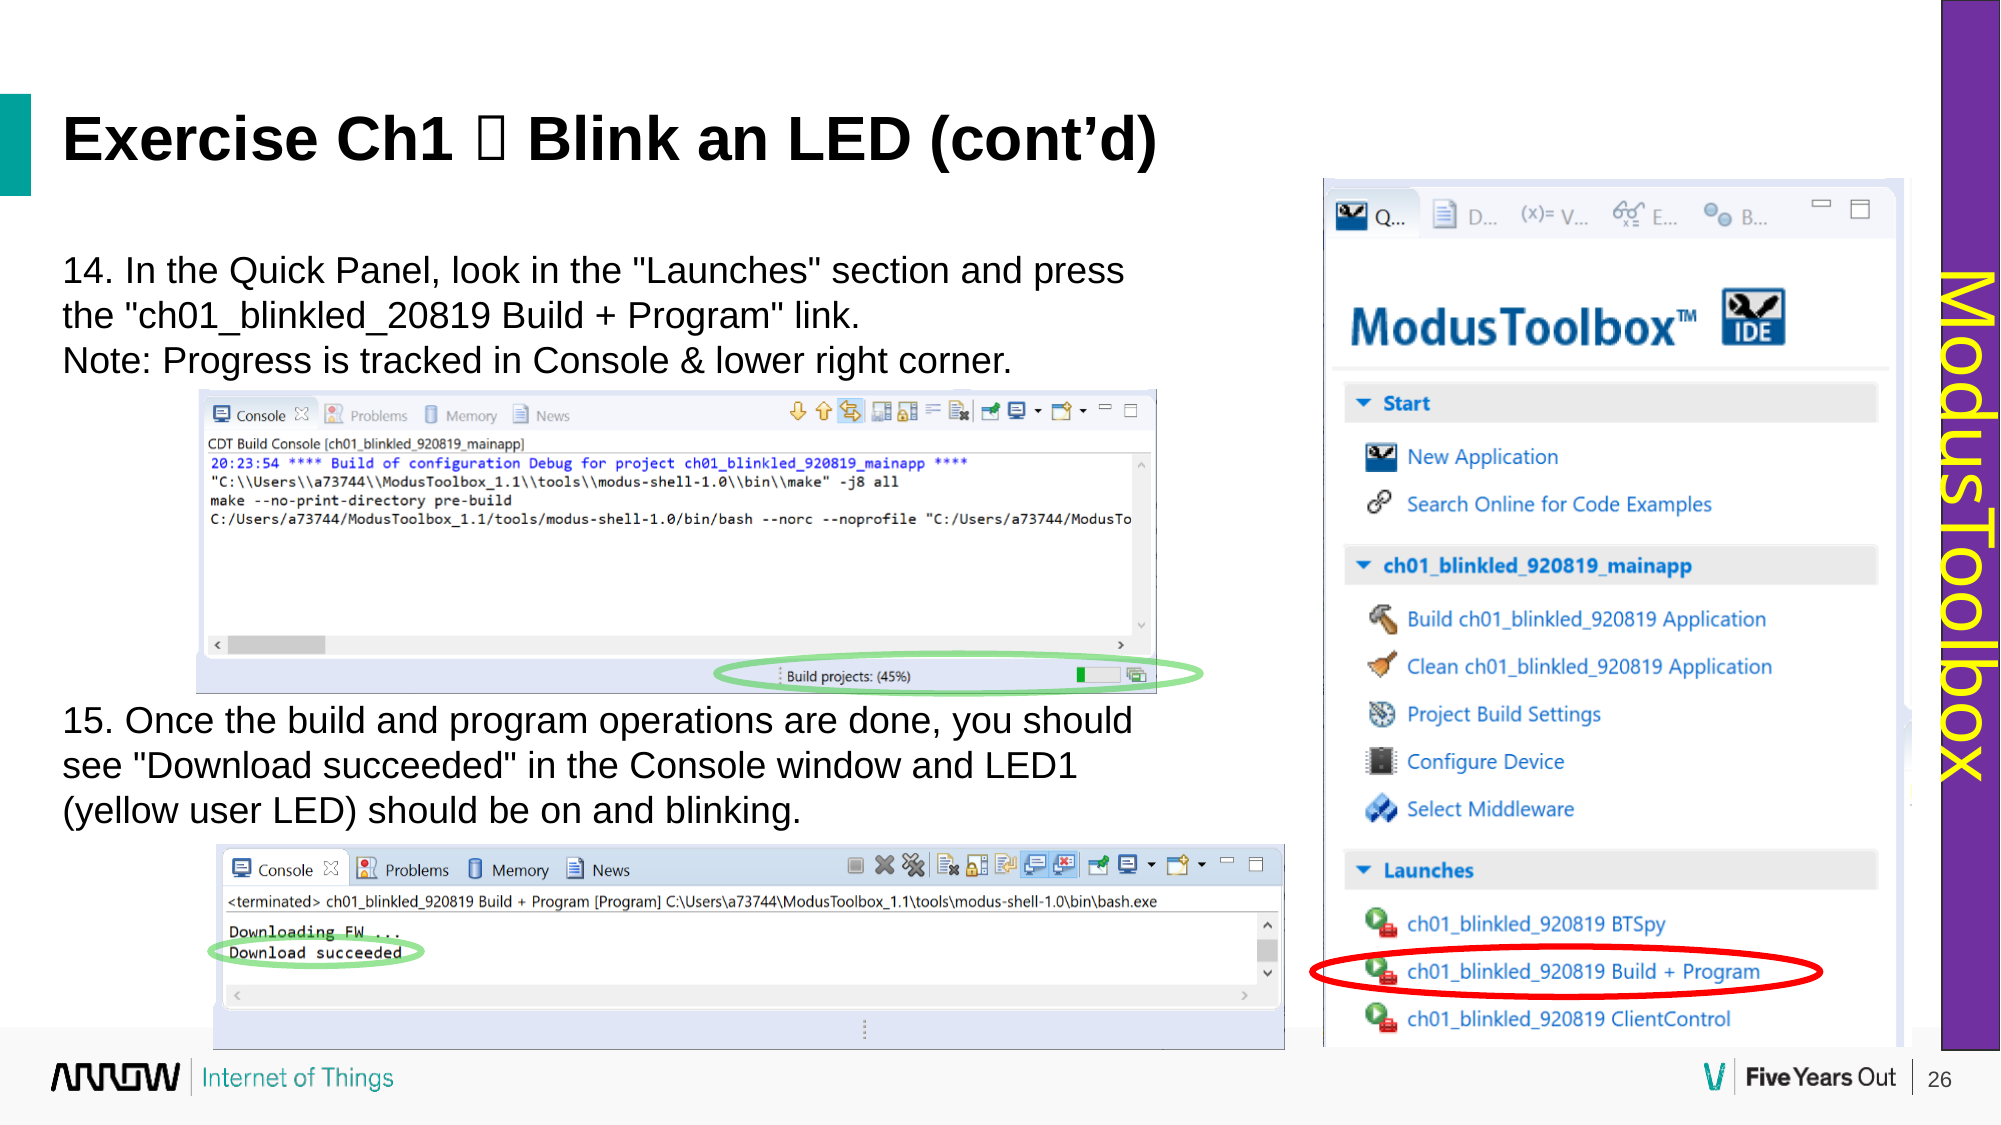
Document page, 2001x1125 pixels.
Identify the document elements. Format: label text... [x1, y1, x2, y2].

picture [1323, 178, 1912, 1047]
text_box [1311, 963, 1323, 981]
picture [196, 389, 1157, 694]
picture [51, 1058, 393, 1096]
list Exercise Ch1  Blink an LED (cont’d) [47, 99, 1911, 192]
text_box ModusToolbox [1941, 0, 2000, 1051]
picture [1704, 1058, 1896, 1095]
picture [213, 844, 1285, 1050]
text_box 14. In the Quick Panel, look in the "Launches" section and press the "ch01_blinkled_20819 Build + Program" link. Note: Progress is tracked in Console & lower right corner. 15. Once the build and program operations are done, you should see "Download succeeded" in the Console window and LED1 (yellow user LED) should be on and blinking. [47, 238, 1162, 839]
text_box [1157, 661, 1202, 686]
